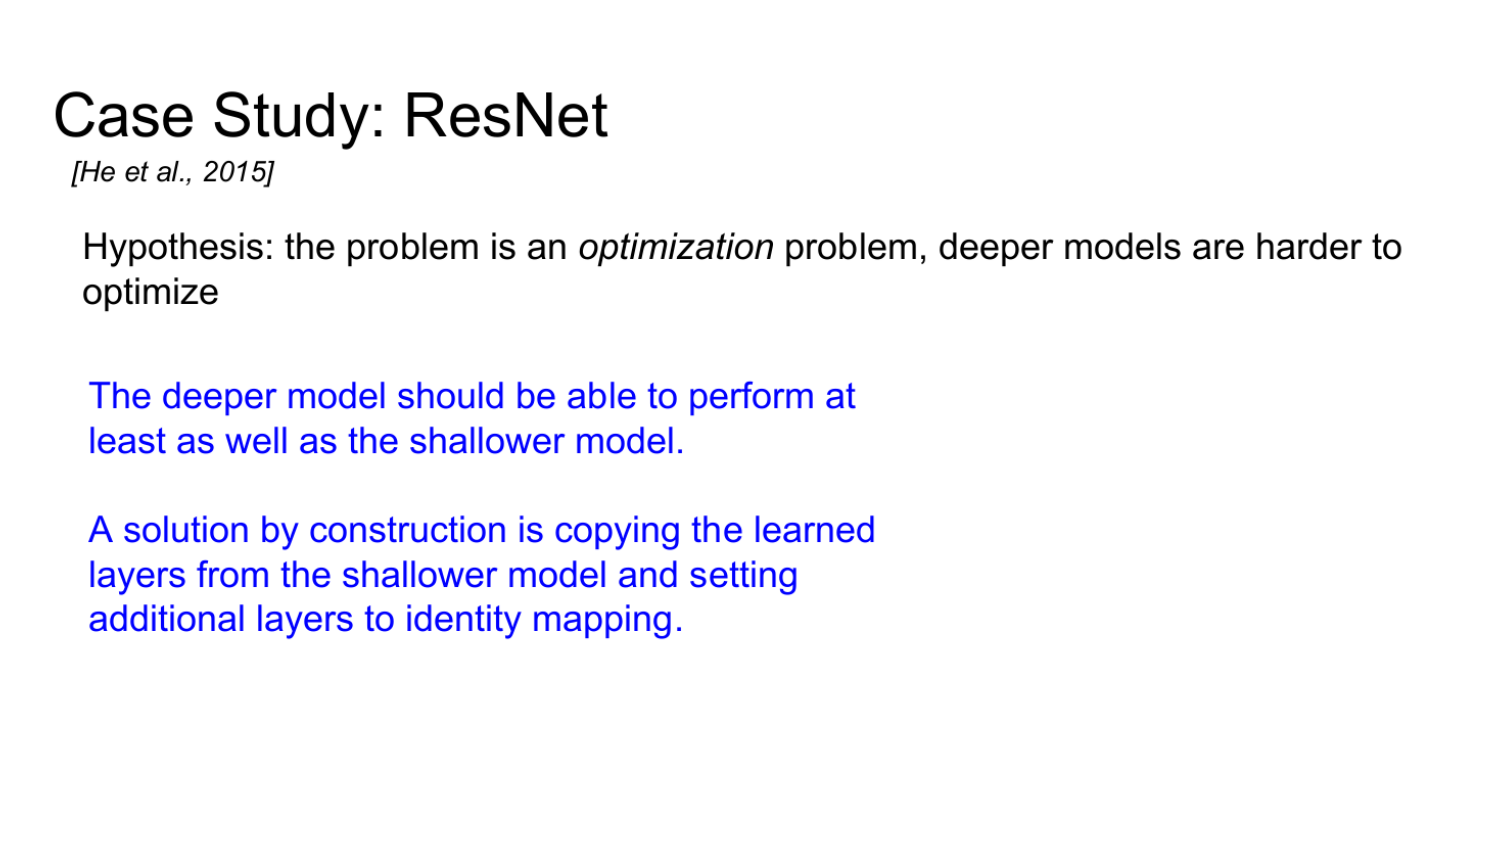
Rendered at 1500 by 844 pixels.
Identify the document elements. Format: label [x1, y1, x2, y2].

picture [24, 72, 1476, 772]
